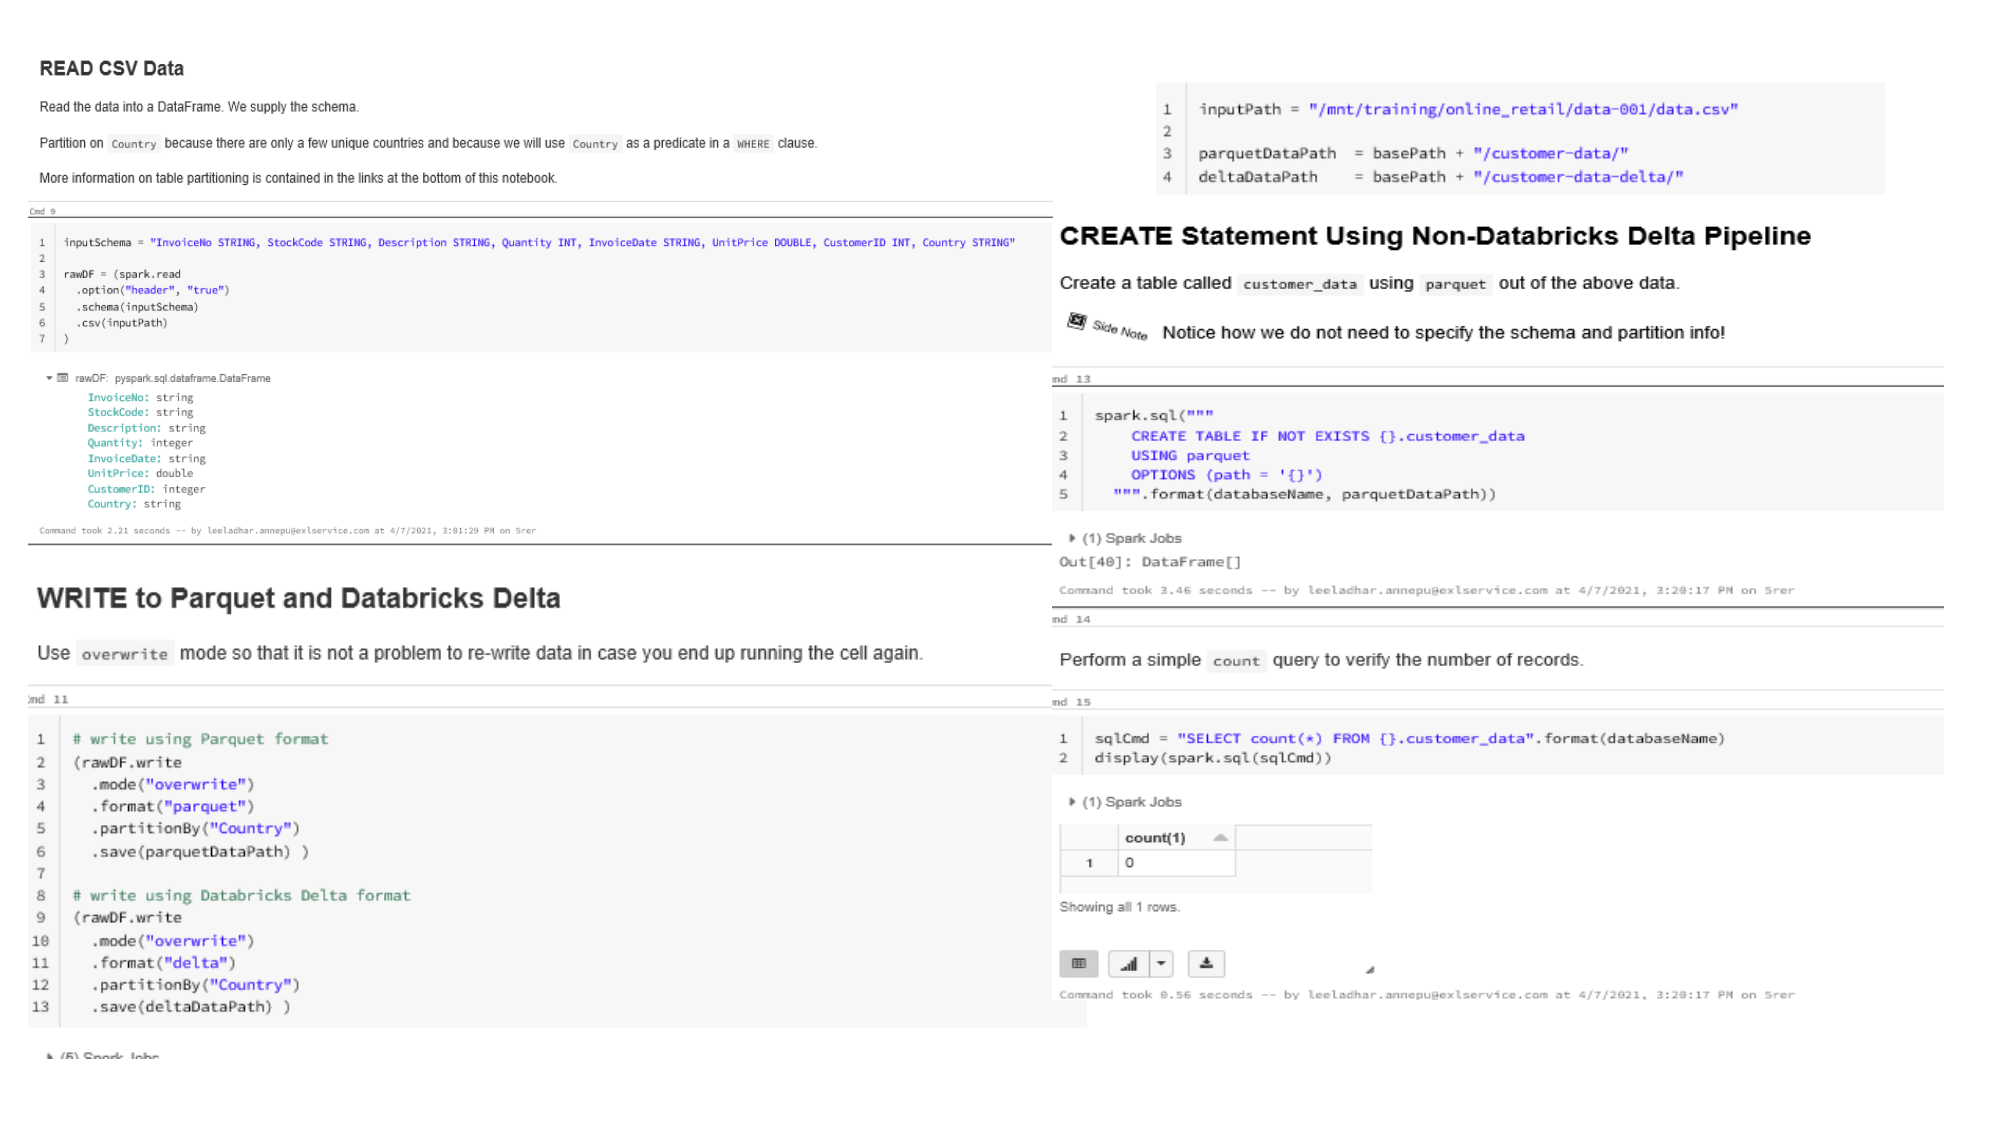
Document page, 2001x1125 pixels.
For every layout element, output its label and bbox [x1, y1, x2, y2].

picture [28, 46, 1944, 1059]
